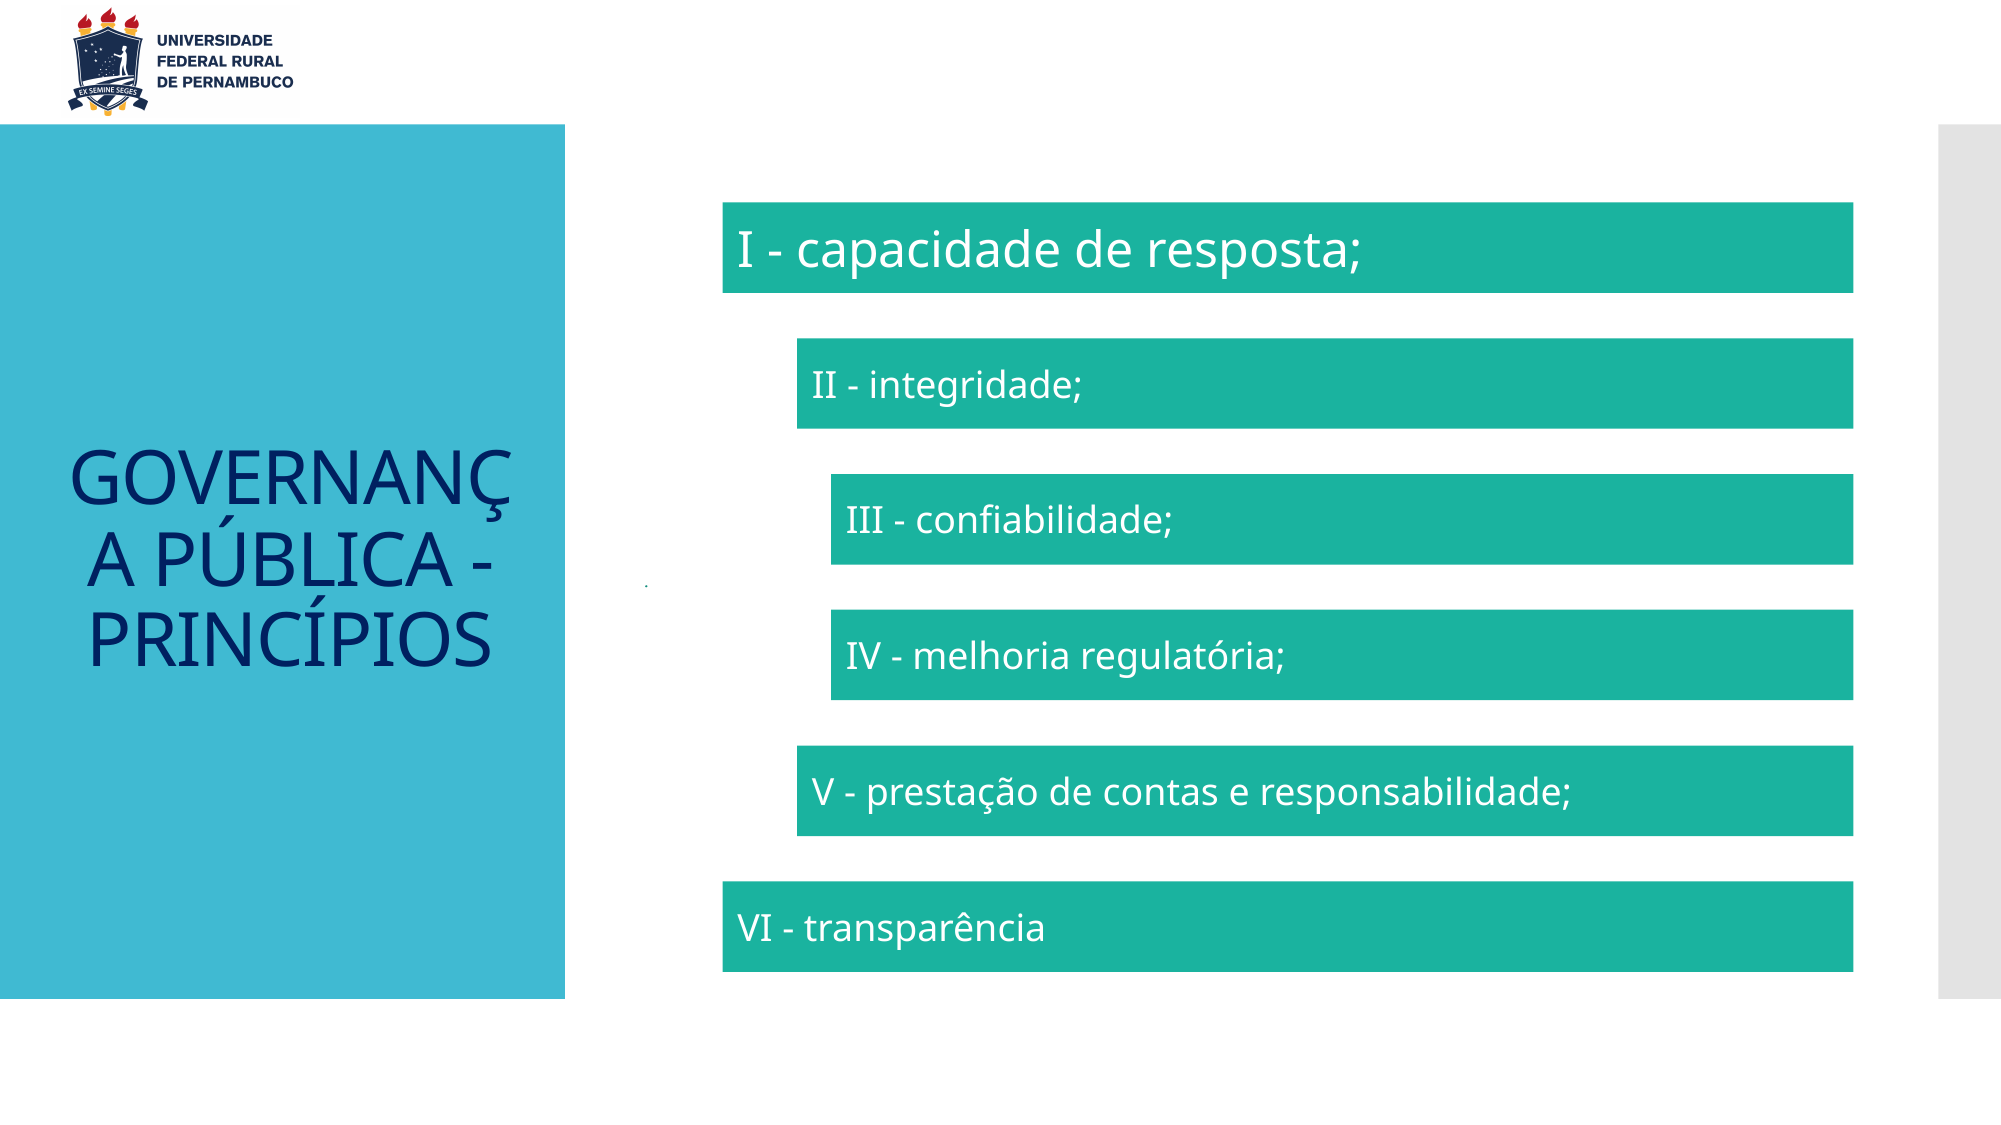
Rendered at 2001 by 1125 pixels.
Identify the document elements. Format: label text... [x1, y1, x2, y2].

picture [61, 5, 300, 118]
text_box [641, 117, 1854, 978]
title GOVERNANÇA PÚBLICA - PRINCÍPIOS [41, 184, 540, 940]
